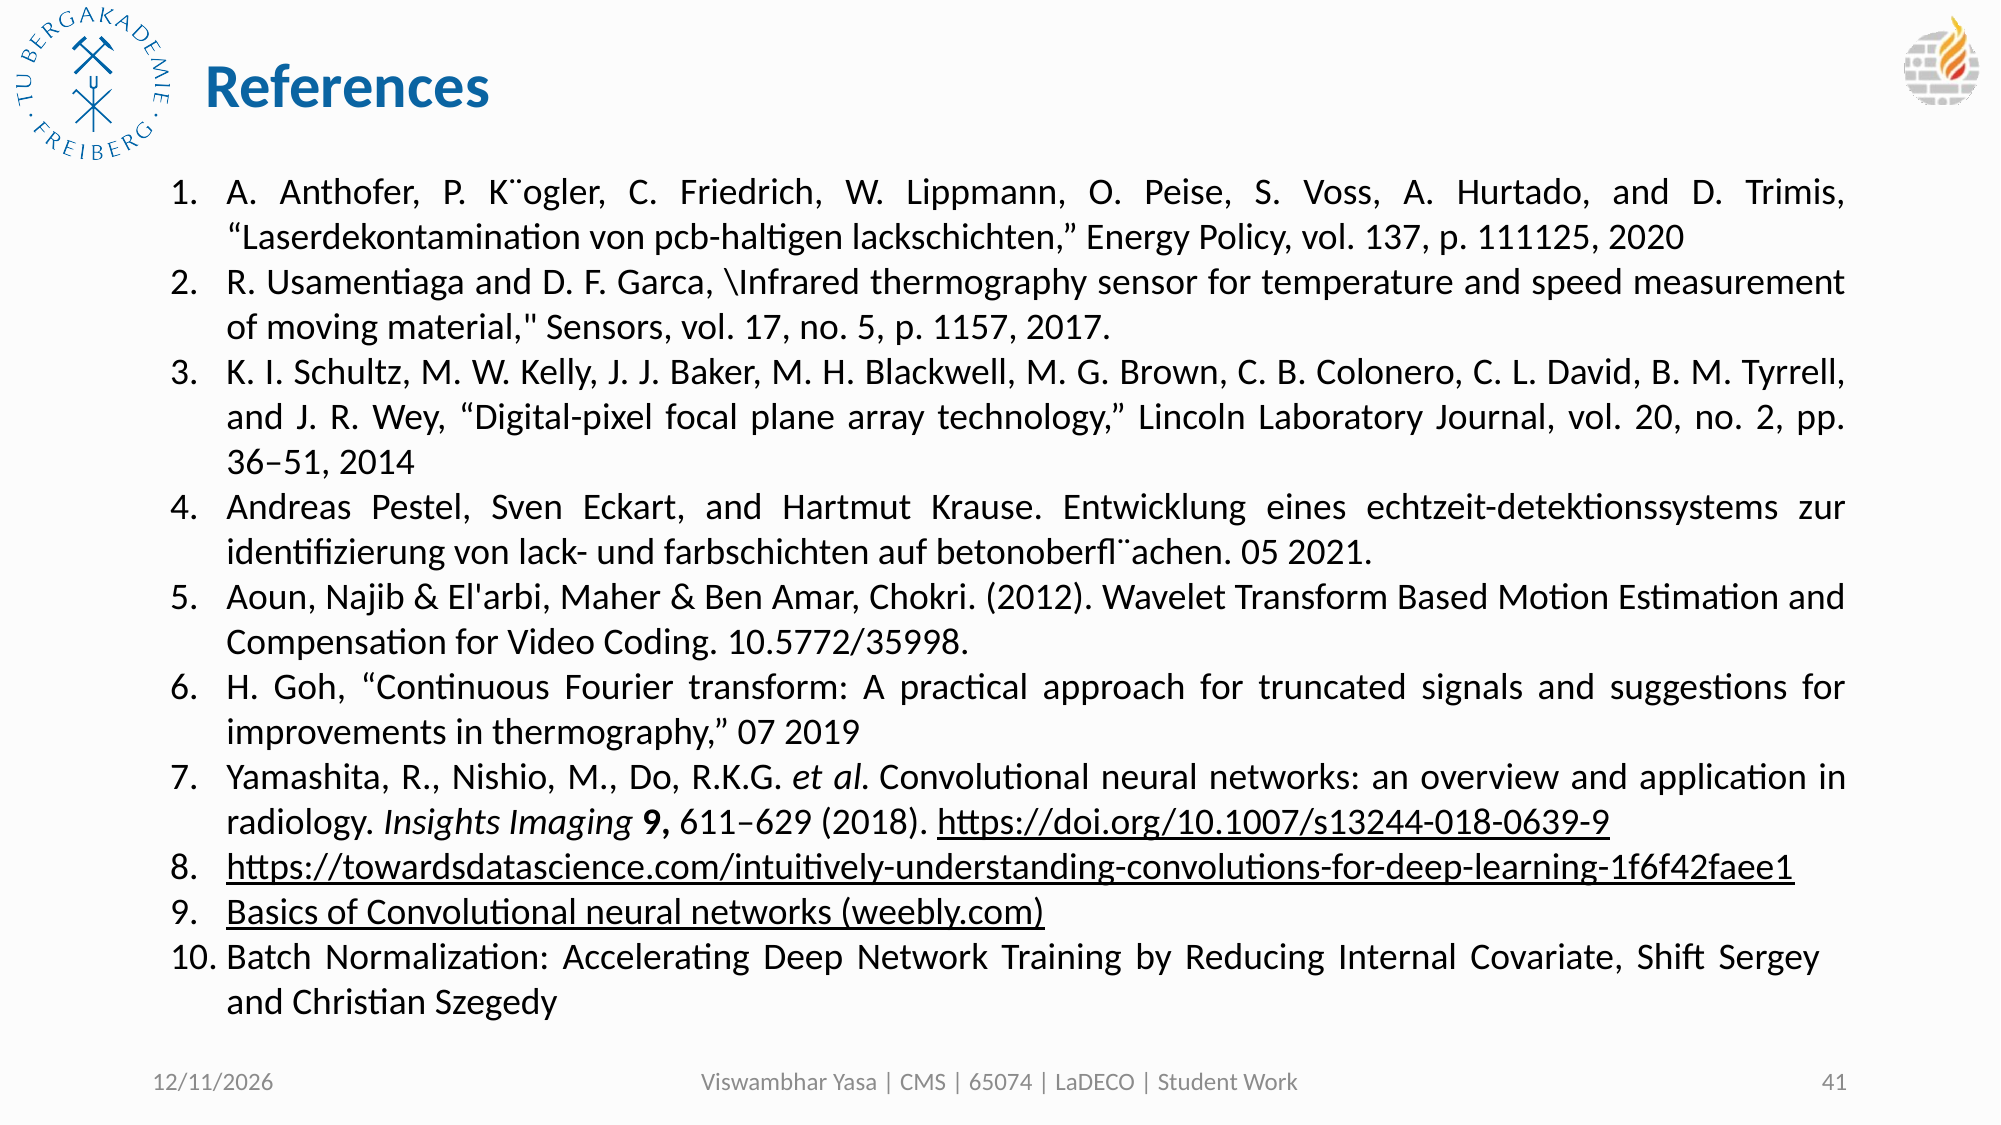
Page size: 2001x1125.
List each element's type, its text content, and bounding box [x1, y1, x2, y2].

text_box A. Anthofer, P. K¨ogler, C. Friedrich, W. Lippmann, O. Peise, S. Voss, A. Hurtado, and D. Trimis, “Laserdekontamination von pcb-haltigen lackschichten,” Energy Policy, vol. 137, p. 111125, 2020 R. Usamentiaga and D. F. Garca, \Infrared thermography sensor for temperature and speed measurement of moving material," Sensors, vol. 17, no. 5, p. 1157, 2017. K. I. Schultz, M. W. Kelly, J. J. Baker, M. H. Blackwell, M. G. Brown, C. B. Colonero, C. L. David, B. M. Tyrrell, and J. R. Wey, “Digital-pixel focal plane array technology,” Lincoln Laboratory Journal, vol. 20, no. 2, pp. 36–51, 2014 Andreas Pestel, Sven Eckart, and Hartmut Krause. Entwicklung eines echtzeit-detektionssystems zur identifizierung von lack- und farbschichten auf betonoberfl¨achen. 05 2021. Aoun, Najib & El'arbi, Maher & Ben Amar, Chokri. (2012). Wavelet Transform Based Motion Estimation and Compensation for Video Coding. 10.5772/35998. H. Goh, “Continuous Fourier transform: A practical approach for truncated signals and suggestions for improvements in thermography,” 07 2019 Yamashita, R., Nishio, M., Do, R.K.G. et al. Convolutional neural networks: an overview and application in radiology. Insights Imaging 9, 611–629 (2018). https://doi.org/10.1007/s13244-018-0639-9 https://towardsdatascience.com/intuitively-understanding-convolutions-for-deep-learning-1f6f42faee1 Basics of Convolutional neural networks (weebly.com) Batch Normalization: Accelerating Deep Network Training by Reducing Internal Covariate, Shift Sergey and Christian Szegedy [155, 159, 1863, 1030]
picture [1900, 14, 1984, 107]
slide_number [137, 1051, 588, 1111]
picture [16, 7, 170, 160]
text_box References [190, 37, 674, 128]
slide_number 41 [1412, 1051, 1863, 1111]
footer Viswambhar Yasa | CMS | 65074 | LaDECO | Student Work [662, 1051, 1338, 1111]
